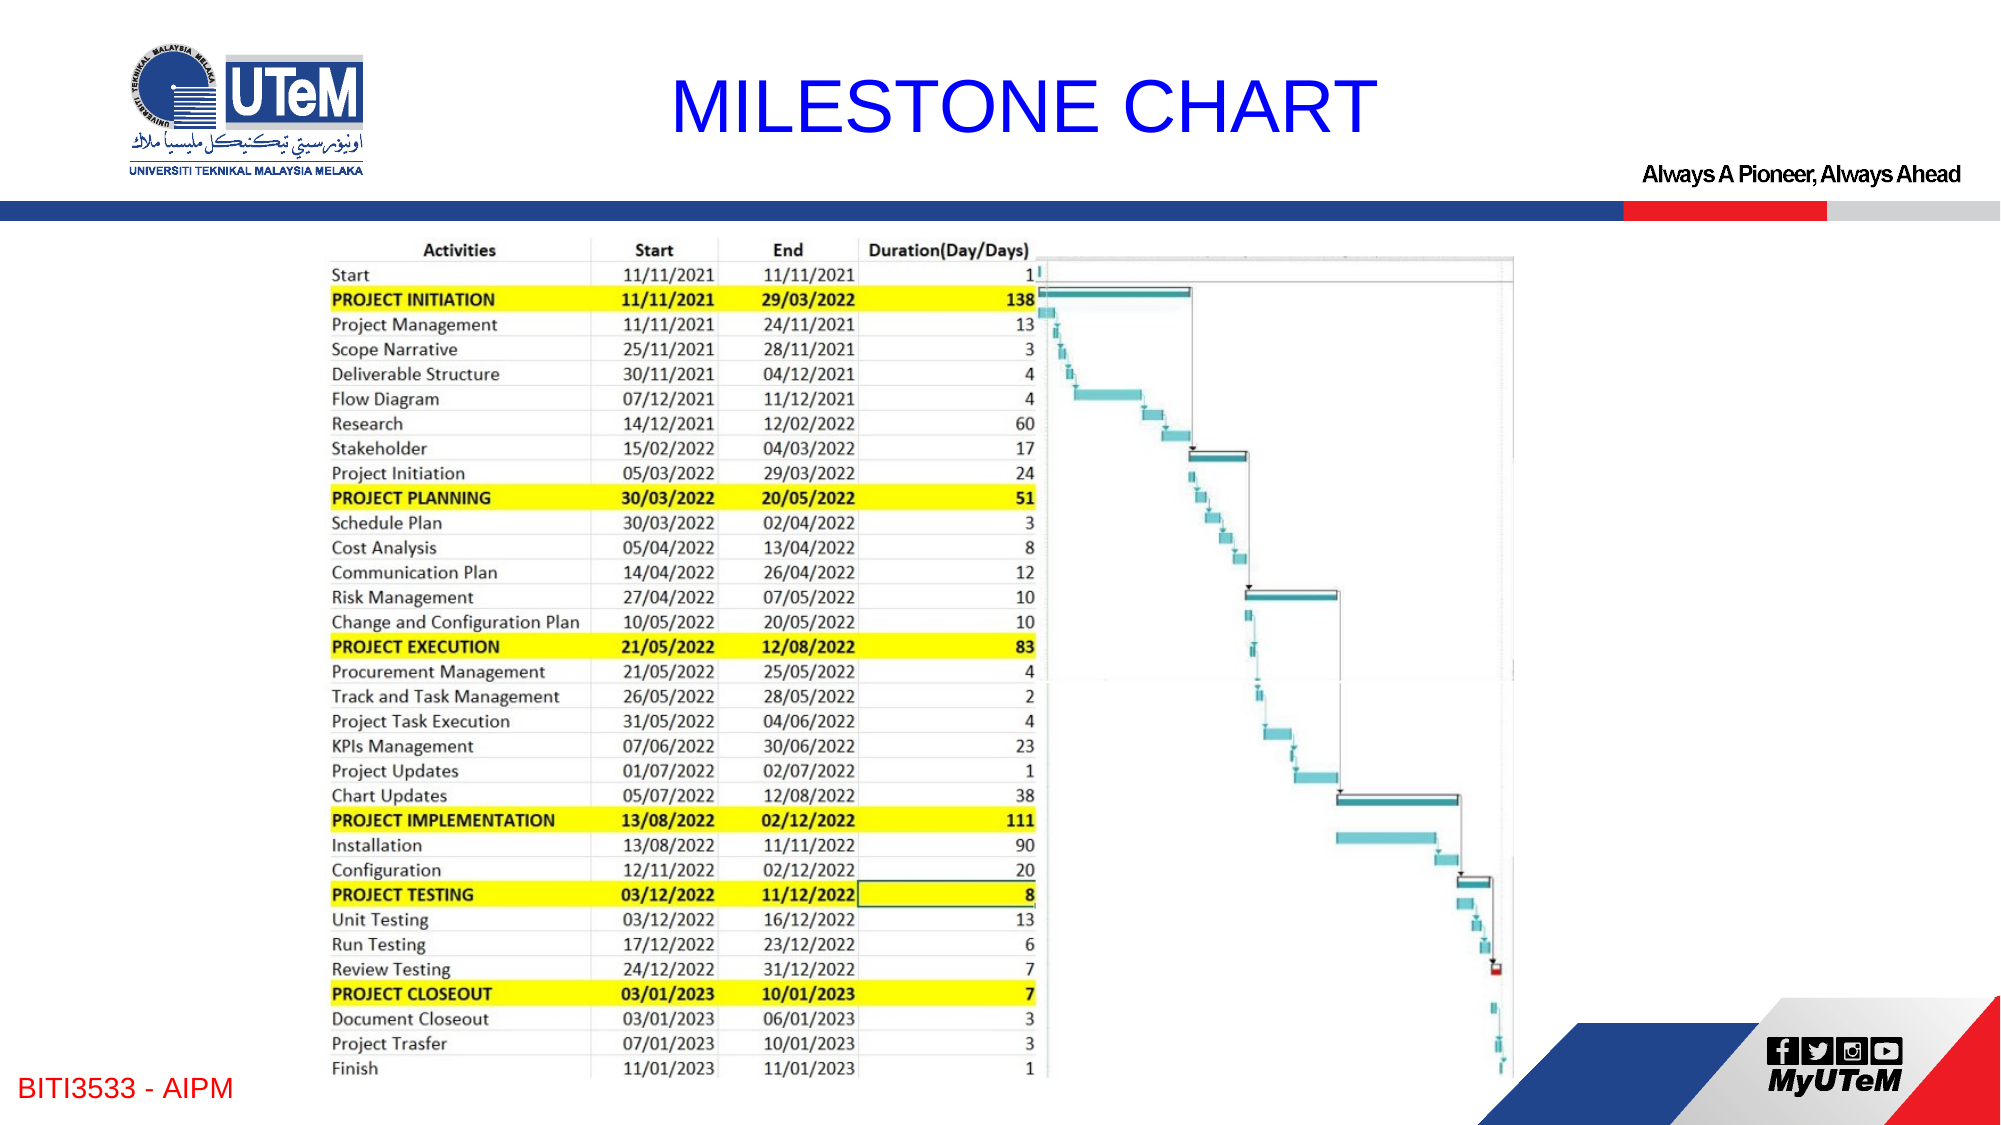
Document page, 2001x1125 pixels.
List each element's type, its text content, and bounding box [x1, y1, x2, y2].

picture [0, 0, 2001, 1125]
text_box BITI3533 - AIPM [2, 1061, 249, 1112]
text_box MILESTONE CHART [375, 49, 1675, 155]
